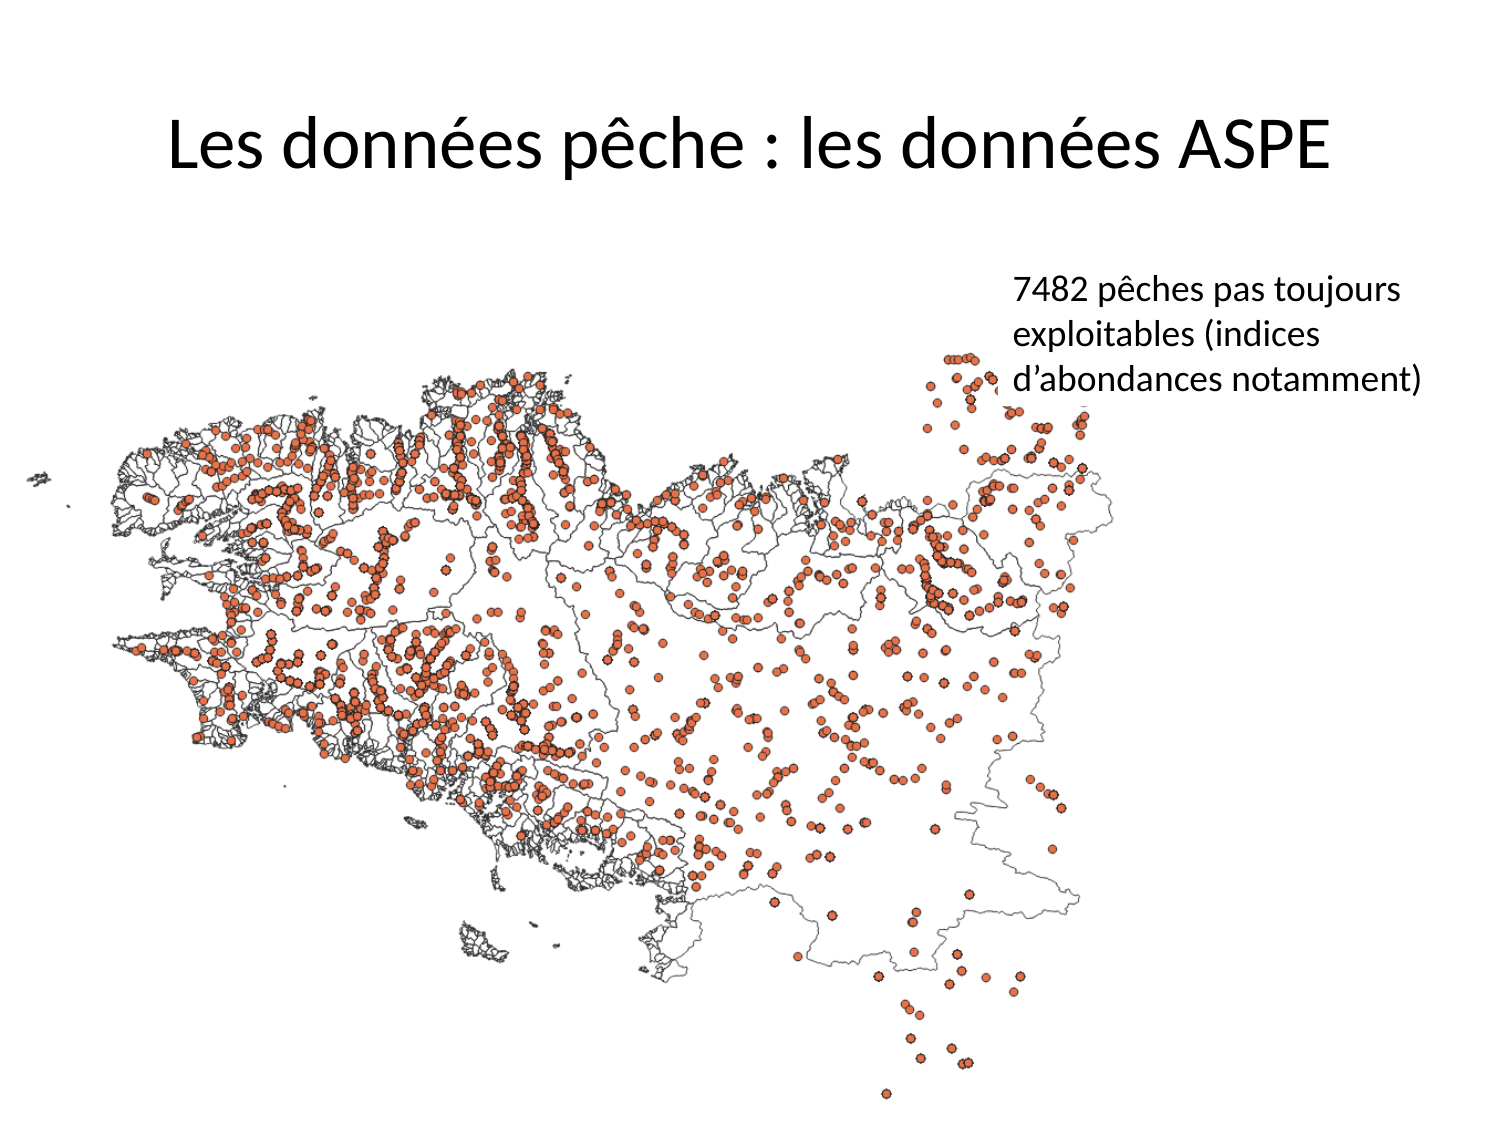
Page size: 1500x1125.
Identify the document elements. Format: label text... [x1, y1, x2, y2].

title Les données pêche : les données ASPE [75, 45, 1425, 233]
text_box 7482 pêches pas toujours exploitables (indices d’abondances notamment) [1145, 256, 1483, 407]
picture [0, 227, 1141, 1125]
